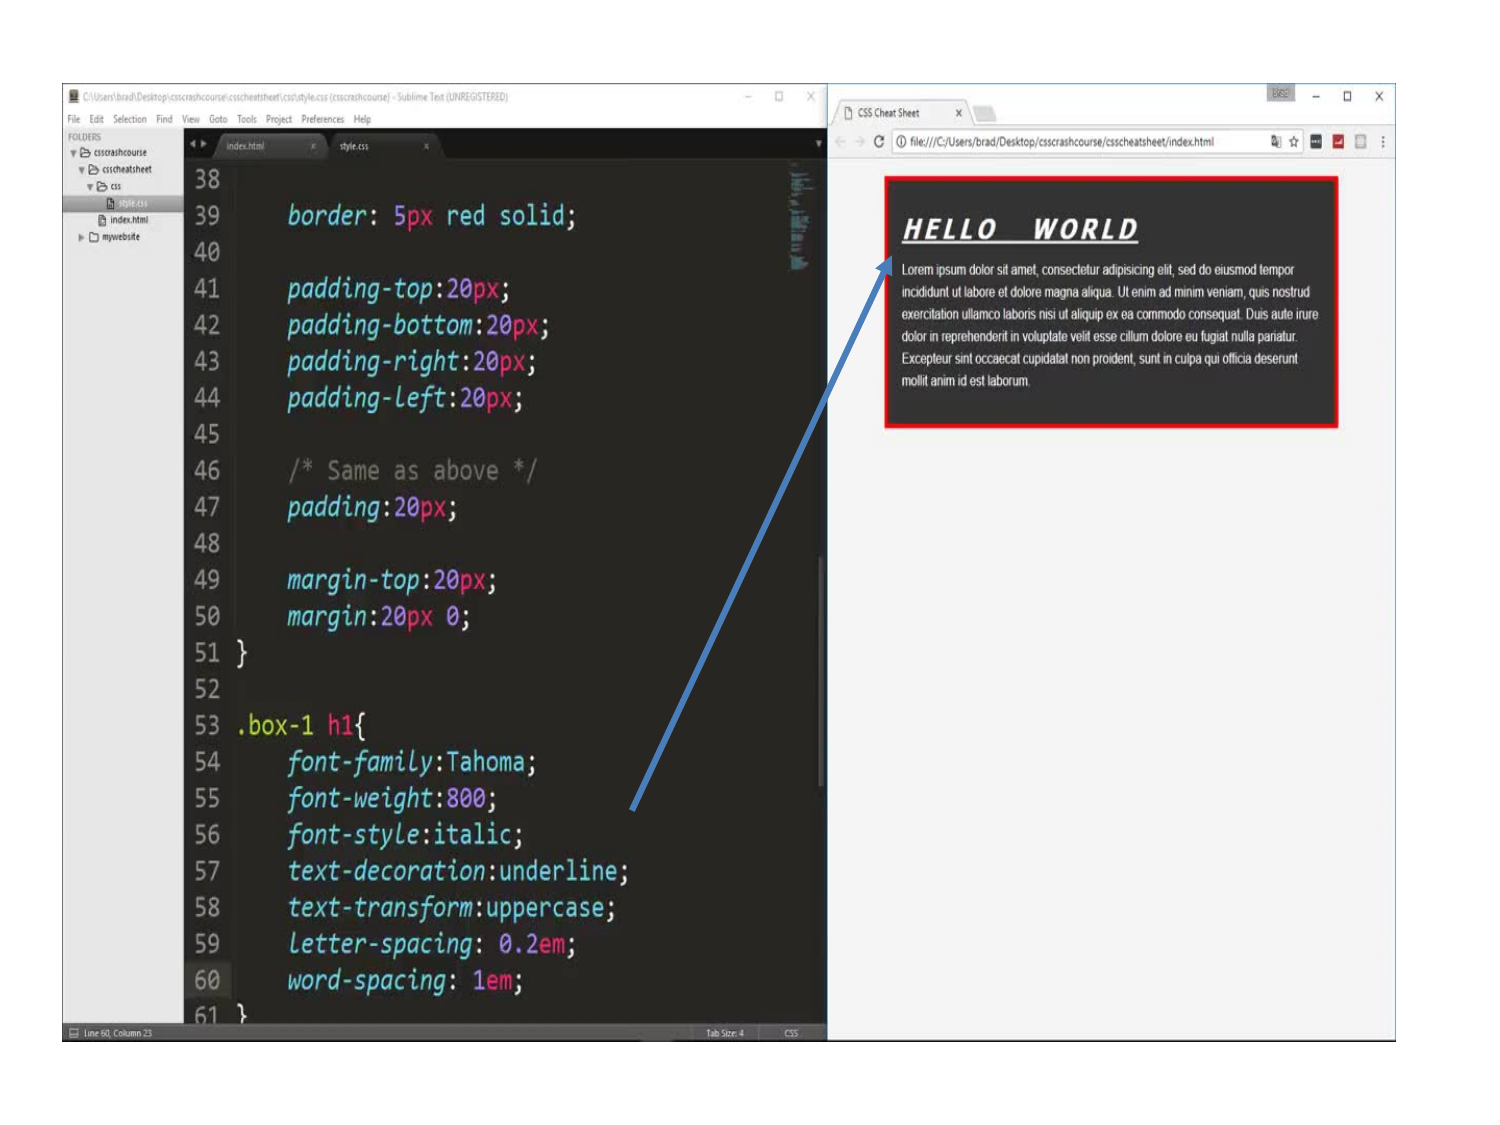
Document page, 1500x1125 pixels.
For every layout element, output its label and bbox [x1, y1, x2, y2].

text_box [631, 255, 892, 811]
picture [62, 83, 1396, 1042]
